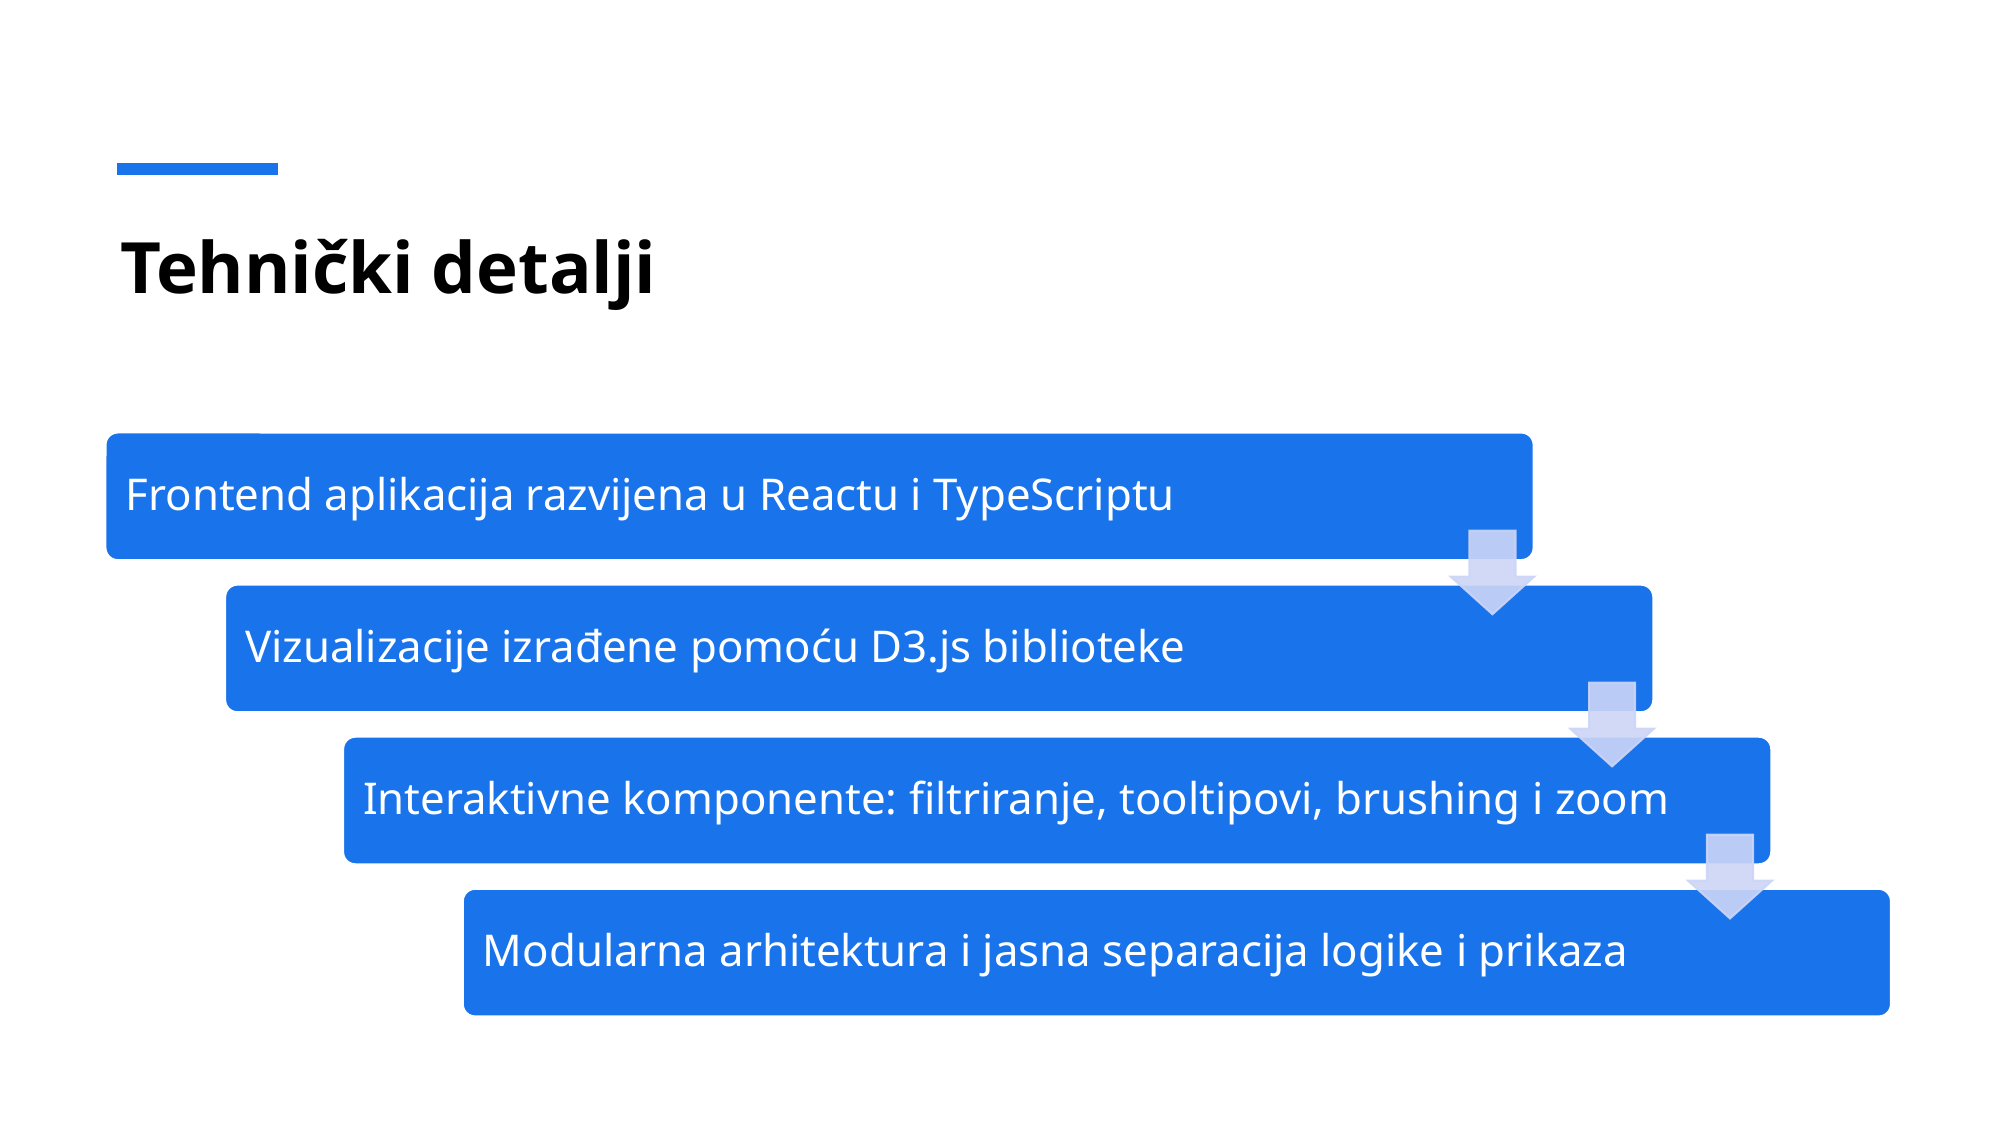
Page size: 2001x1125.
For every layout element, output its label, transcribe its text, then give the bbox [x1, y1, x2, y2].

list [104, 431, 1892, 1017]
title Tehnički detalji [105, 224, 1892, 405]
